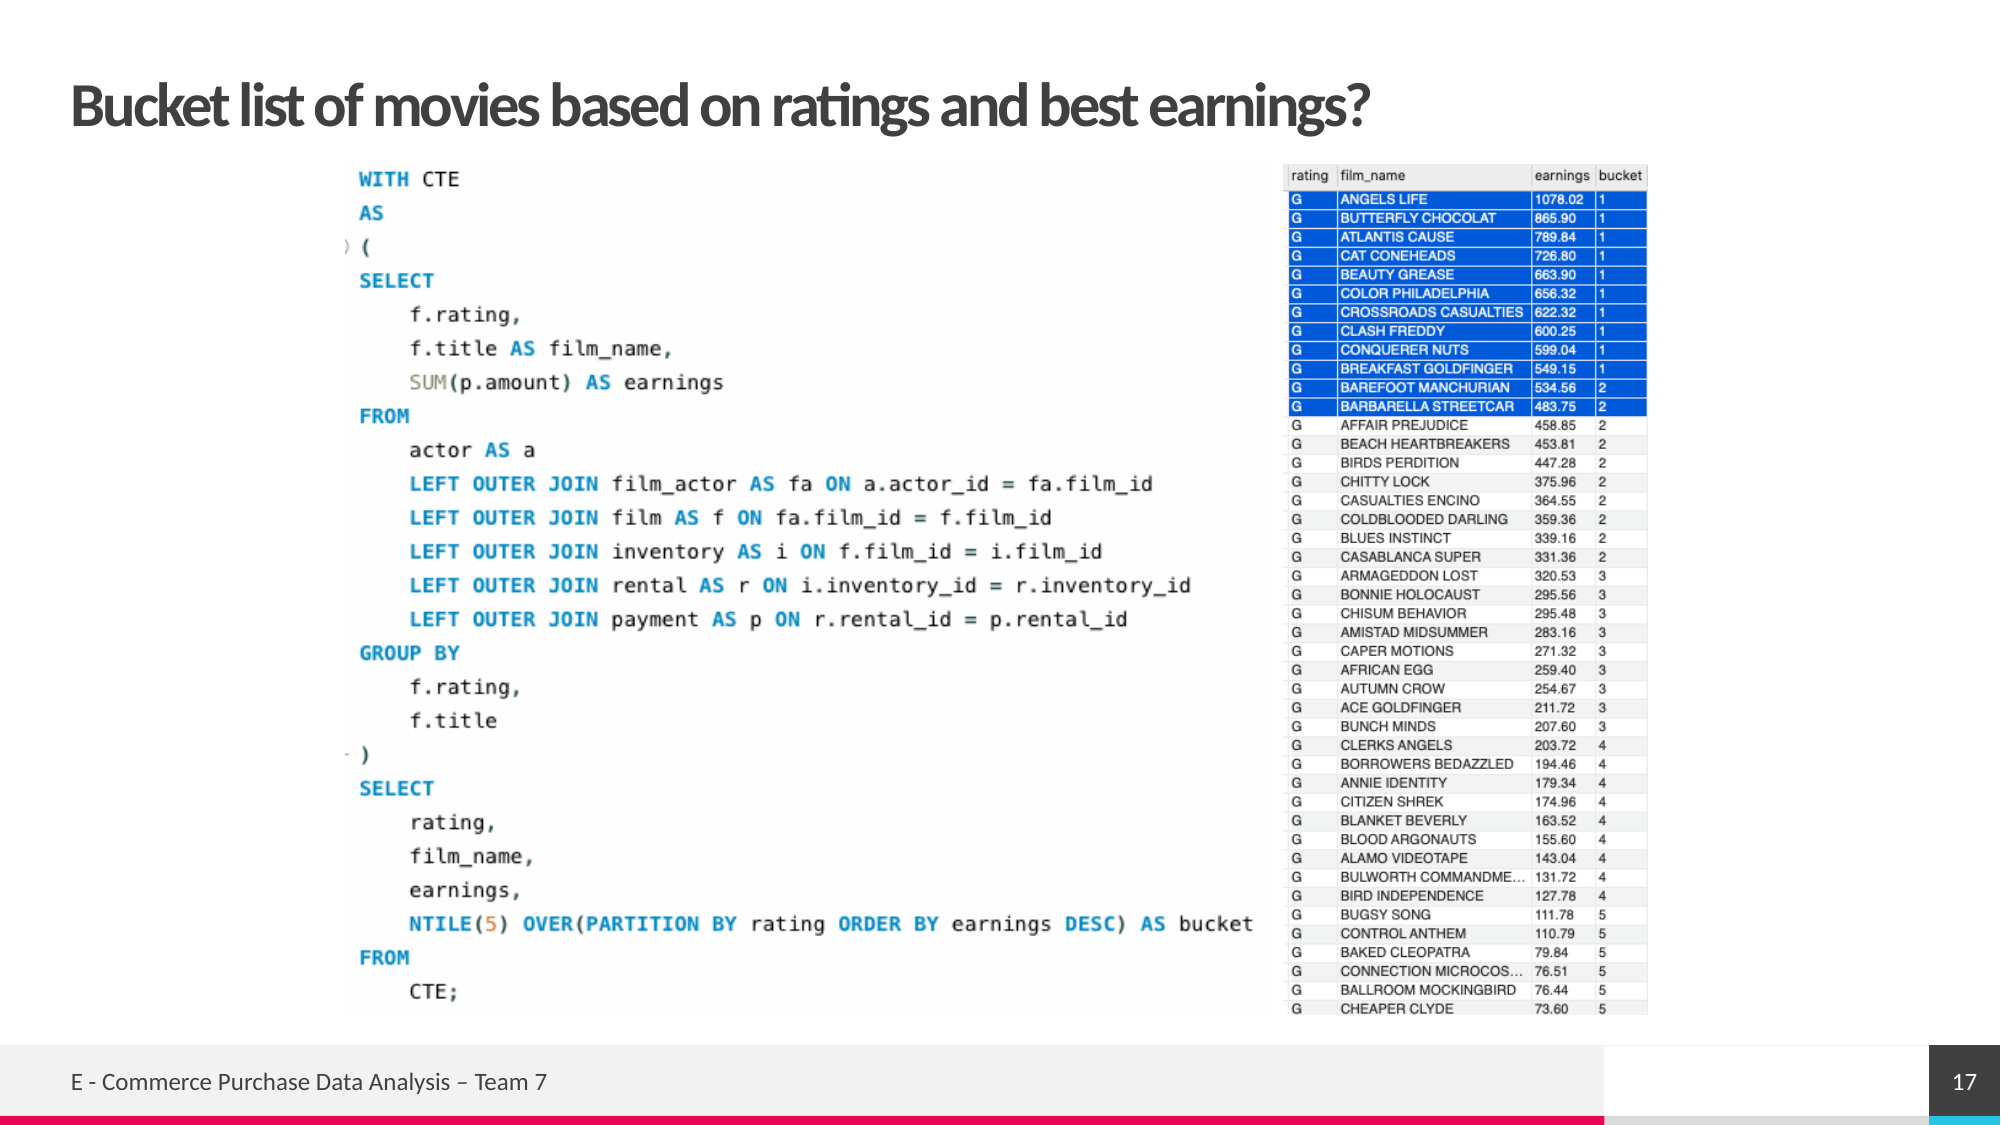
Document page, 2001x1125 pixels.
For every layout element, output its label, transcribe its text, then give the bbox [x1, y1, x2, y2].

picture [1283, 164, 1648, 1015]
footer E - Commerce Purchase Data Analysis – Team 7 [70, 1056, 1000, 1105]
title Bucket list of movies based on ratings and best earnings? [70, 70, 1930, 142]
slide_number 17 [1929, 1045, 2000, 1116]
picture [345, 164, 1273, 1015]
